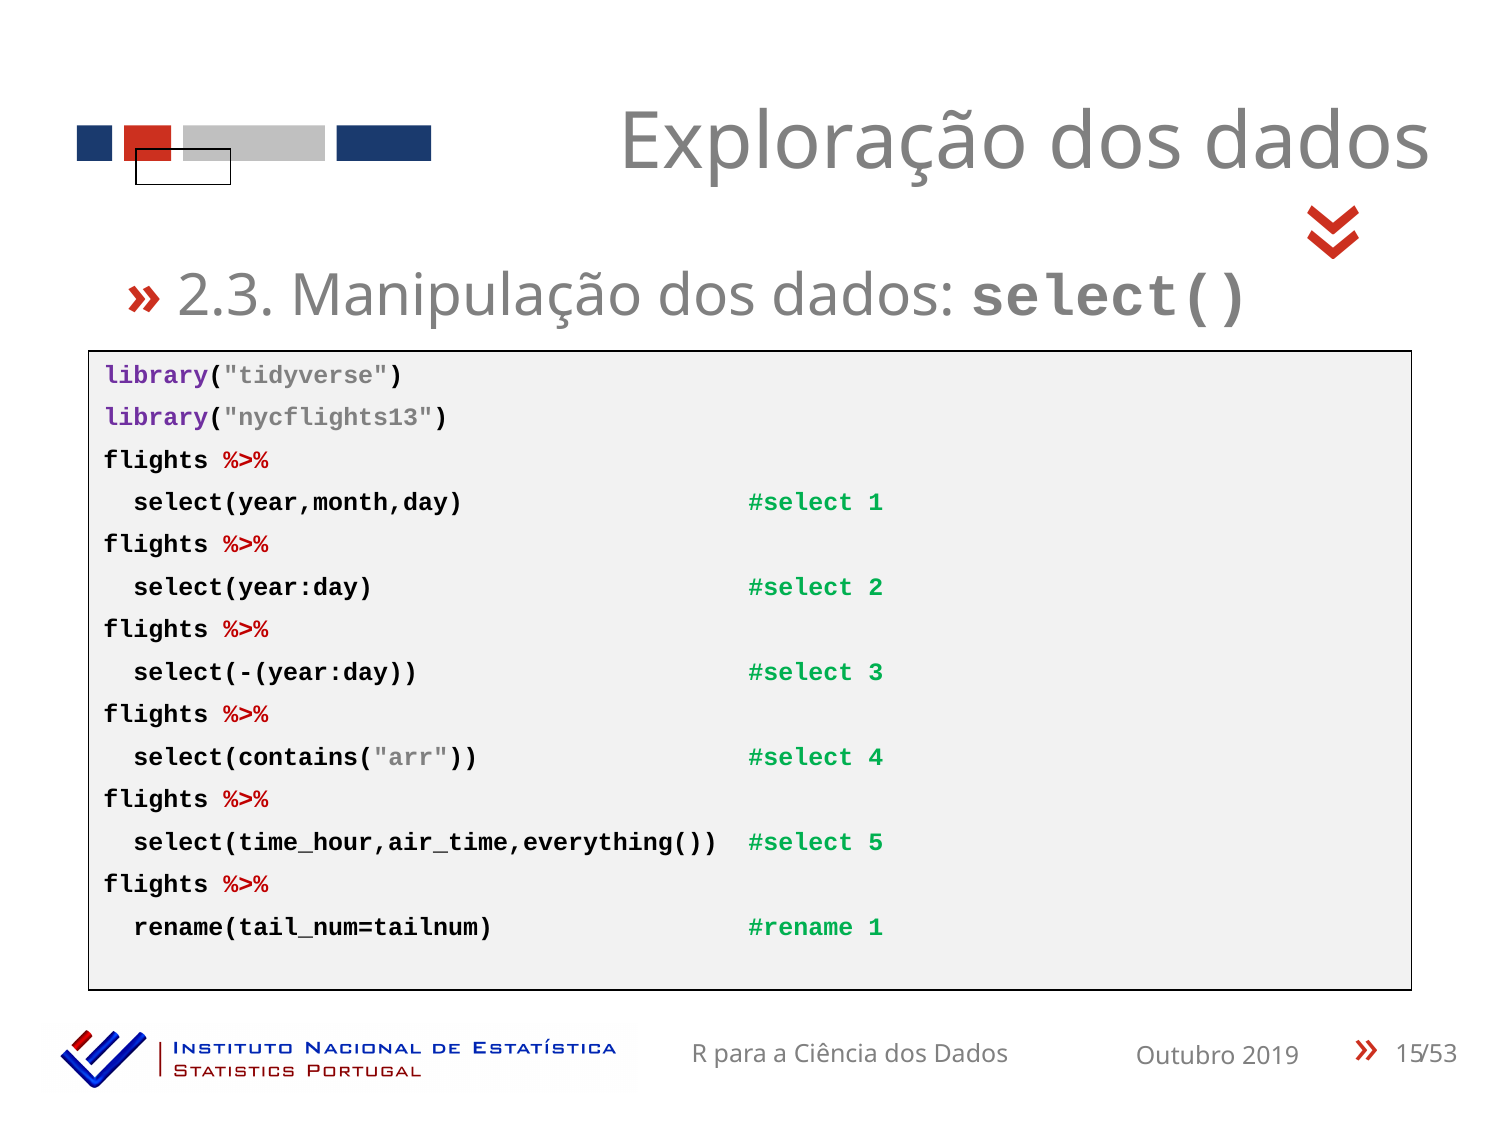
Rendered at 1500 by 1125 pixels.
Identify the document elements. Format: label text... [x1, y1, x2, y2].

text_box 15 [1380, 1029, 1447, 1075]
text_box « [1234, 207, 1400, 280]
text_box » 2.3. Manipulação dos dados: select() [111, 249, 1376, 335]
text_box library("tidyverse") library("nycflights13") flights %>% select(year,month,day) #select 1 flights %>% select(year:day) #select 2 flights %>% select(-(year:day)) #select 3 flights %>% select(contains("arr")) #select 4 flights %>% select(time_hour,air_time,everything()) #select 5 flights %>% rename(tail_num=tailnum) #rename 1 [88, 350, 1412, 990]
picture [41, 1023, 638, 1093]
text_box Exploração dos dados [454, 66, 1447, 207]
